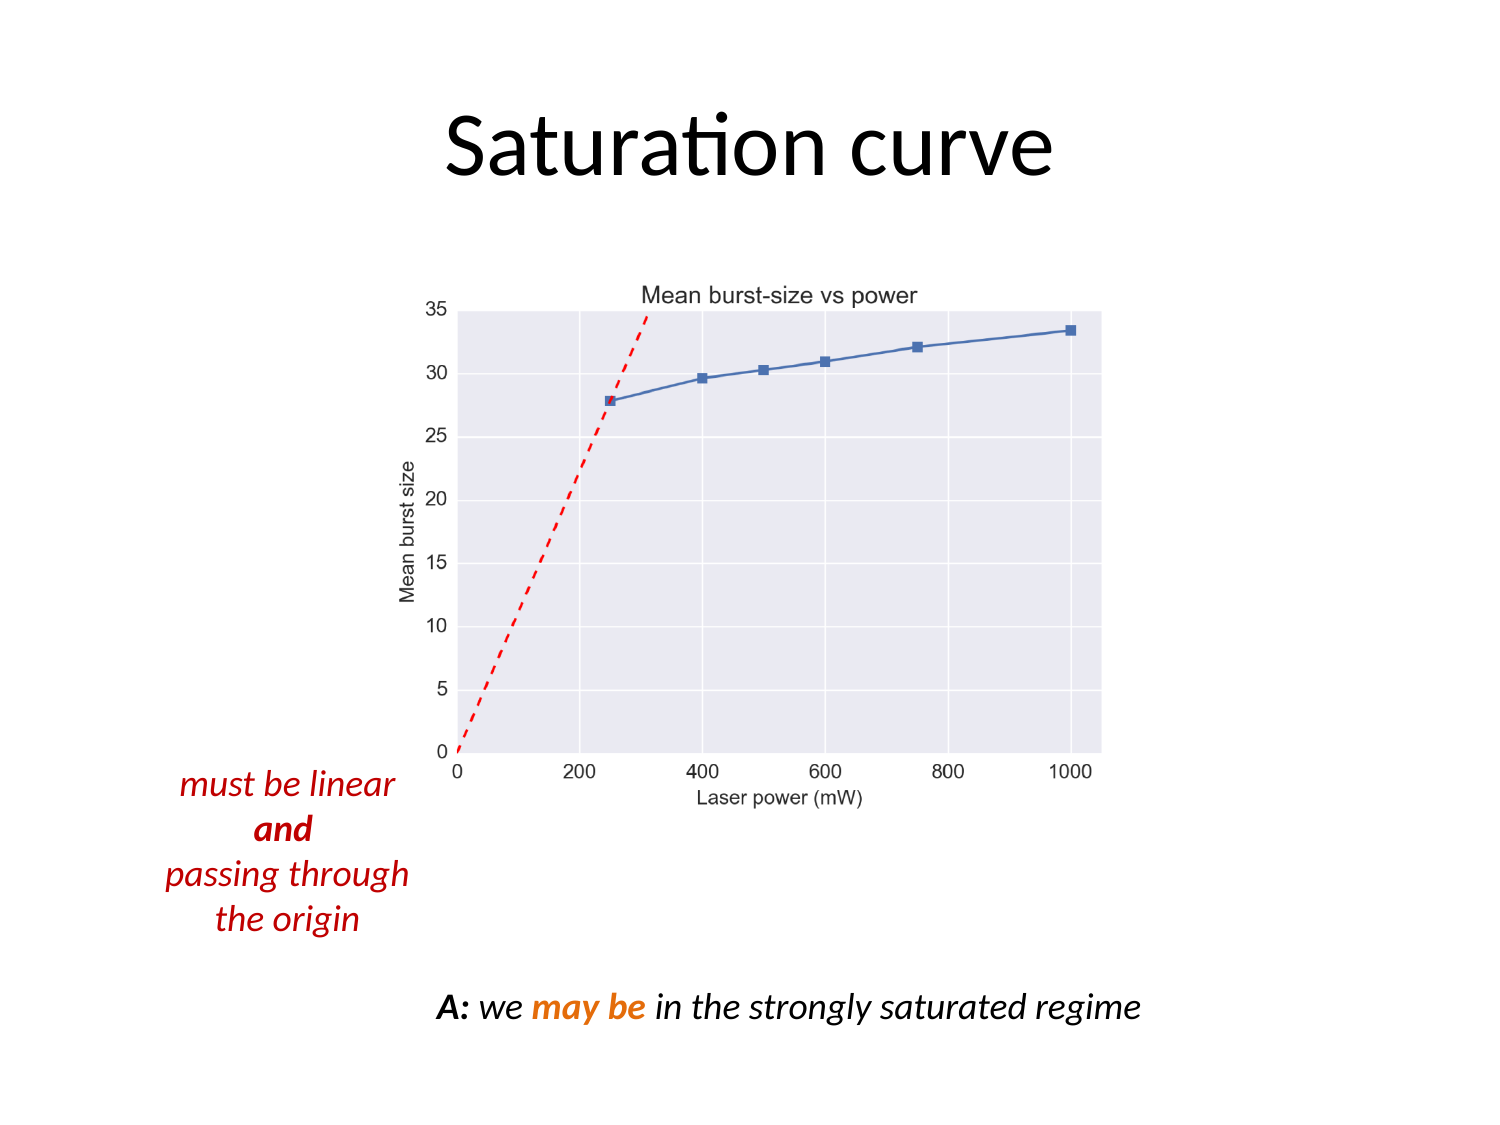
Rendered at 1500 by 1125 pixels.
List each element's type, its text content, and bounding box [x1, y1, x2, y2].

title Saturation curve [75, 45, 1425, 233]
text_box A: we may be in the strongly saturated regime [174, 974, 1413, 1035]
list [389, 274, 1111, 819]
text_box must be linear and passing through the origin [99, 751, 475, 947]
